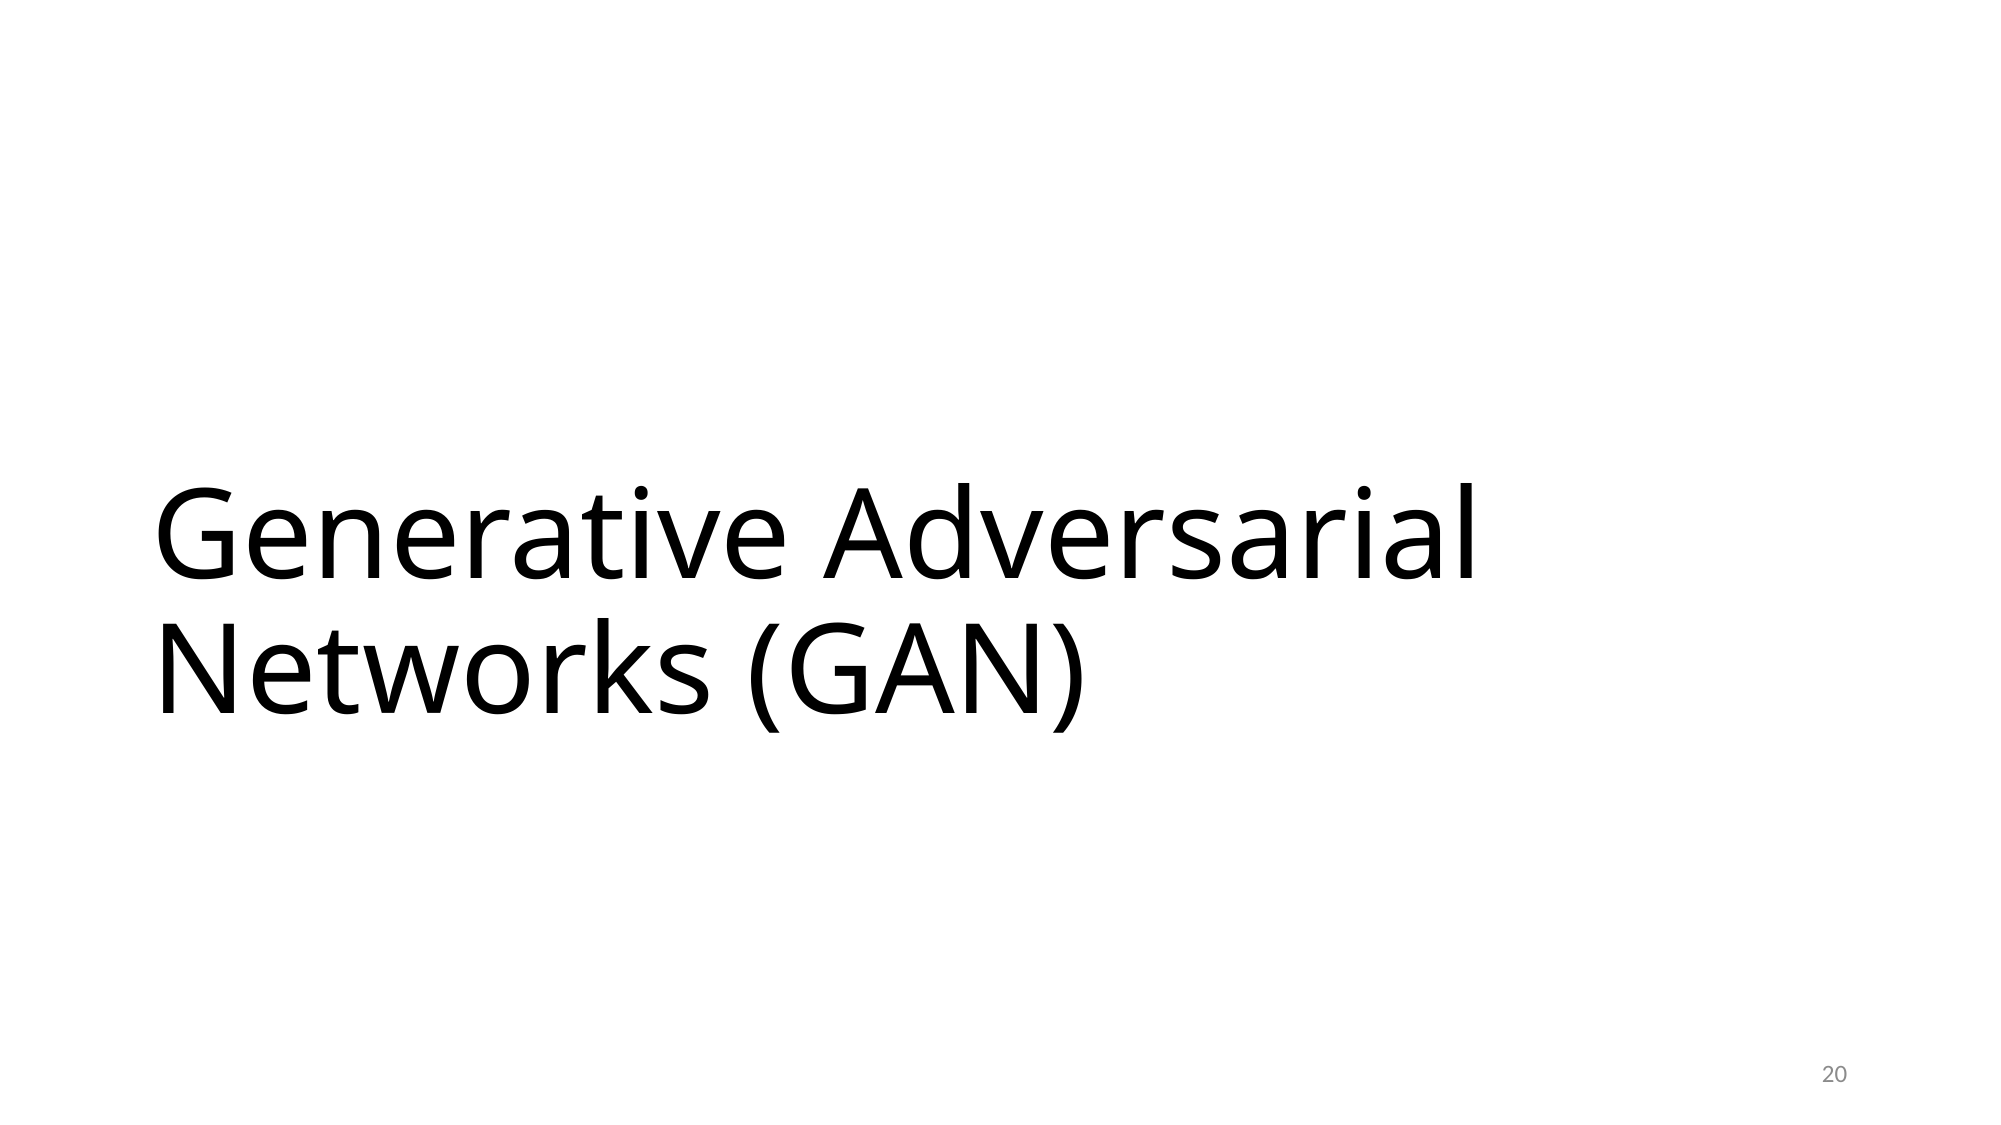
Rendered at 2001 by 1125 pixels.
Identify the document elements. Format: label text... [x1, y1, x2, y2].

title Generative Adversarial Networks (GAN) [136, 280, 1862, 749]
slide_number 20 [1412, 1042, 1863, 1103]
